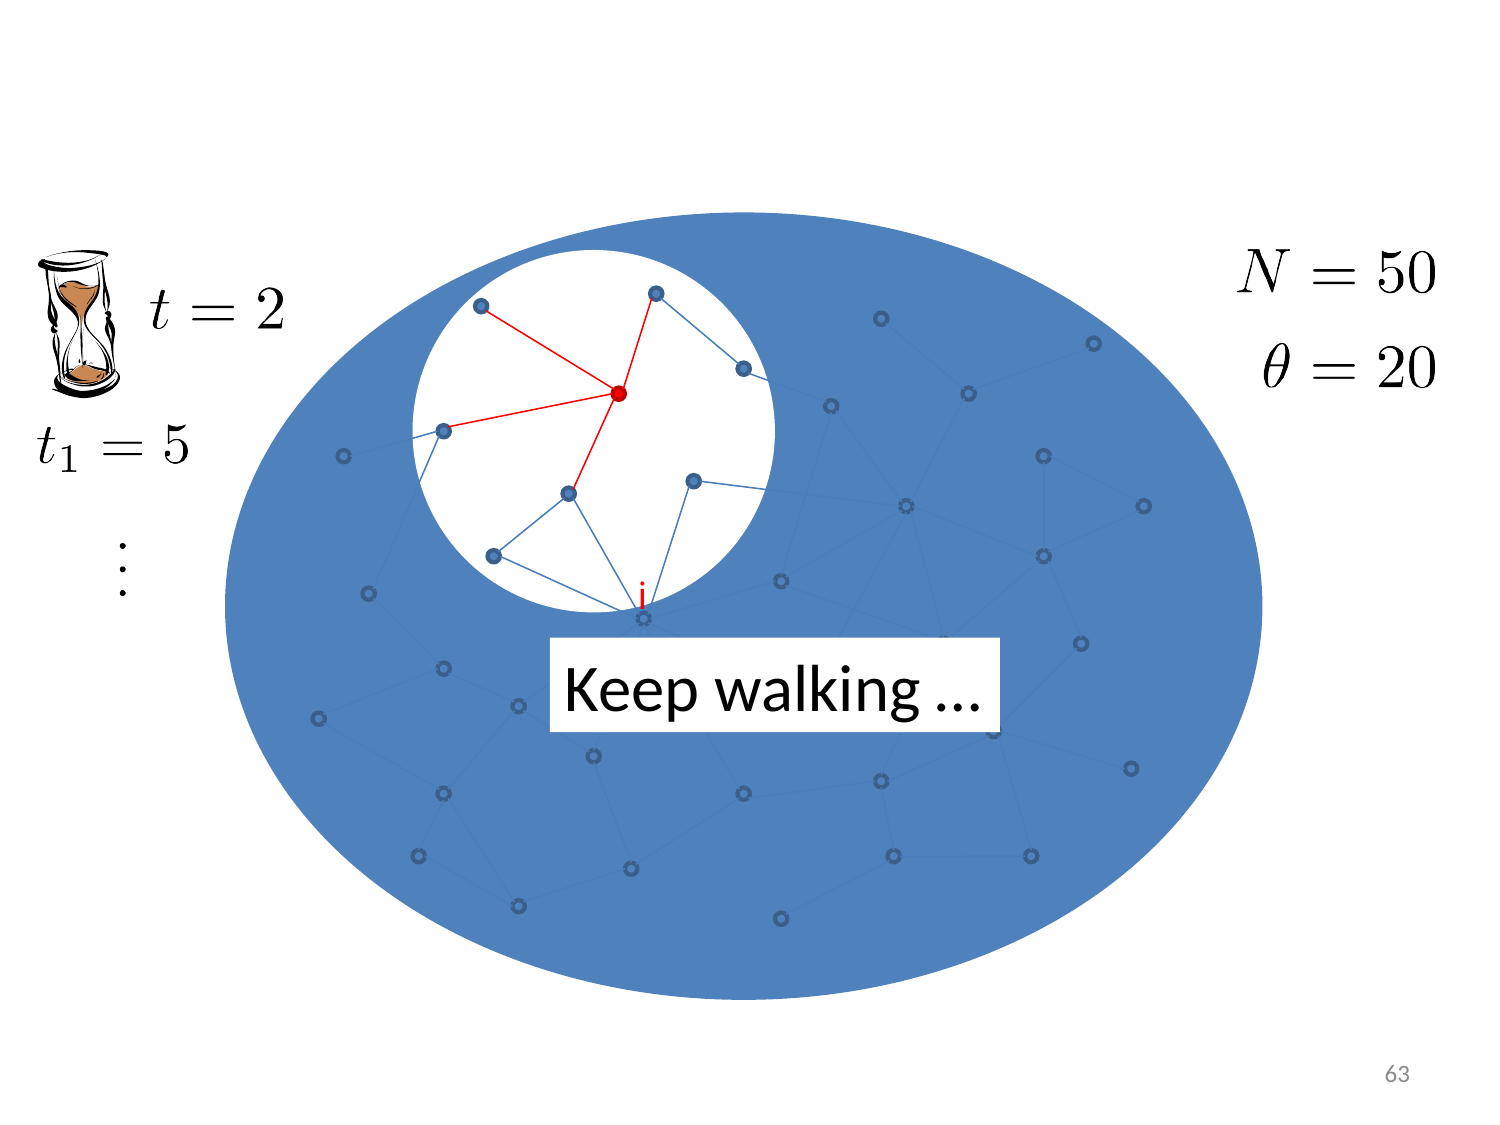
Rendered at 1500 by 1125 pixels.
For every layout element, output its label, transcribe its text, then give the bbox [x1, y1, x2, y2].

text_box [987, 733, 1000, 738]
text_box [1025, 850, 1038, 863]
text_box [1137, 500, 1150, 513]
text_box [225, 233, 1263, 1000]
text_box [775, 575, 788, 588]
picture [1237, 249, 1436, 388]
text_box [412, 249, 775, 613]
text_box <numéro> [1074, 1042, 1425, 1103]
text_box [362, 587, 375, 600]
text_box [875, 775, 888, 788]
text_box i [622, 564, 663, 625]
text_box [512, 699, 525, 713]
text_box [900, 500, 913, 513]
text_box [487, 549, 500, 563]
text_box [437, 425, 450, 438]
text_box [312, 712, 325, 725]
text_box [337, 450, 350, 463]
text_box [737, 362, 750, 375]
text_box [75, 45, 1425, 233]
picture [37, 424, 188, 596]
text_box [1125, 762, 1138, 775]
text_box [1037, 450, 1050, 463]
picture [37, 249, 123, 401]
text_box [737, 787, 750, 800]
text_box [512, 900, 525, 913]
text_box [962, 387, 975, 400]
text_box [825, 399, 838, 413]
text_box [612, 387, 625, 400]
text_box [774, 912, 788, 925]
text_box [437, 787, 450, 800]
text_box [474, 299, 488, 313]
text_box [875, 312, 888, 325]
text_box [437, 662, 450, 675]
text_box [1087, 337, 1100, 350]
text_box [650, 287, 663, 300]
text_box [887, 850, 900, 863]
text_box [587, 750, 600, 763]
text_box [687, 474, 700, 488]
text_box [562, 487, 575, 500]
text_box [1074, 637, 1088, 650]
text_box [625, 862, 638, 875]
text_box [1037, 550, 1050, 563]
text_box Keep walking … [549, 637, 1000, 733]
picture [149, 287, 283, 330]
text_box [412, 850, 425, 863]
text_box [637, 612, 650, 625]
